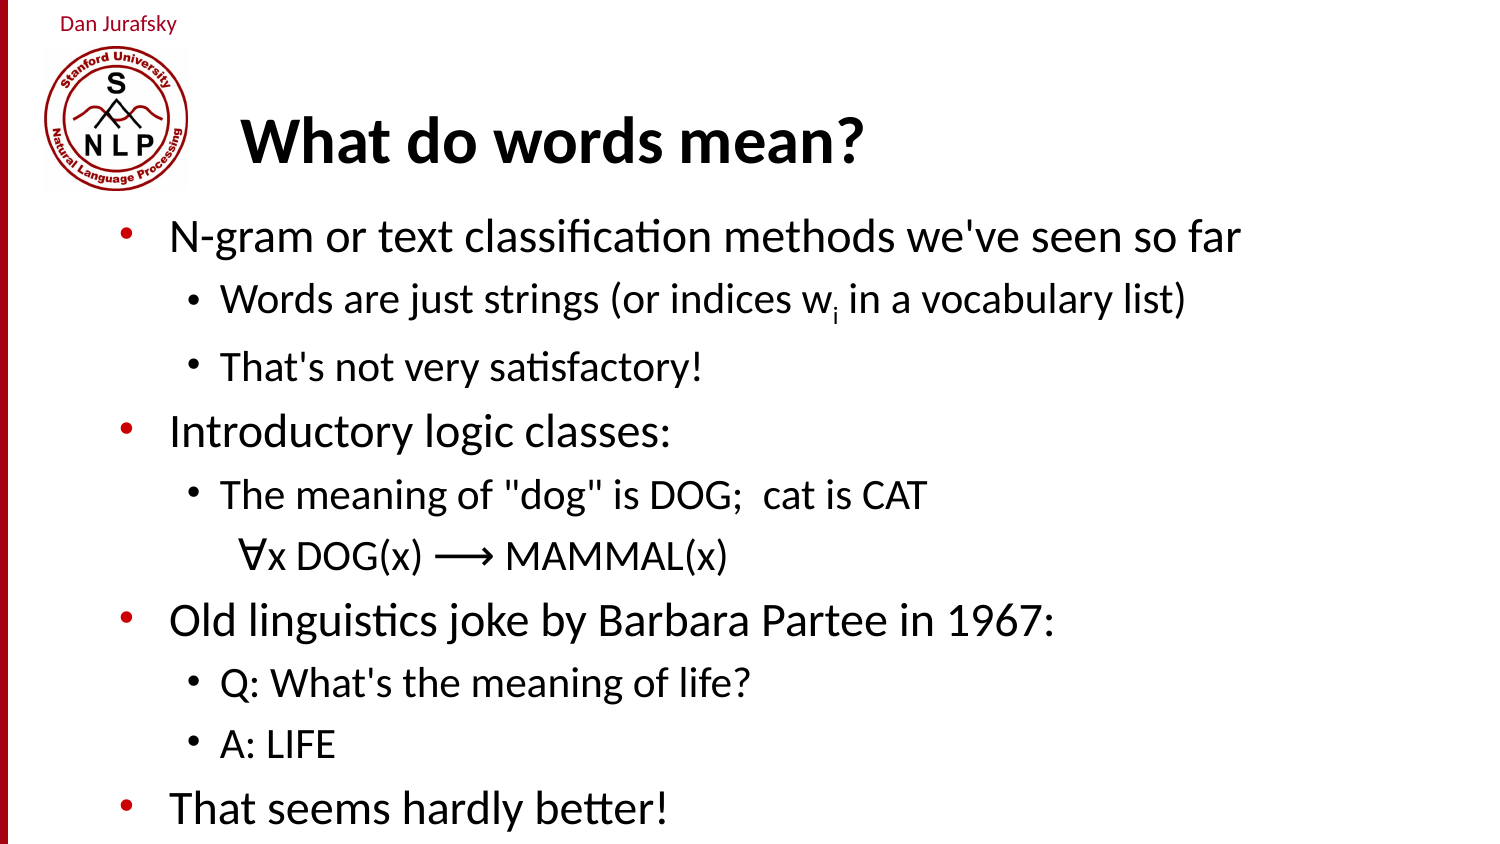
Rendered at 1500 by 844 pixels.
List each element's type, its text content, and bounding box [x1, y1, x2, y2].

picture [44, 46, 188, 191]
list N-gram or text classification methods we've seen so far Words are just strings (or indices wi in a vocabulary list) That's not very satisfactory! Introductory logic classes: The meaning of "dog" is DOG; cat is CAT ∀x DOG(x) ⟶ MAMMAL(x) Old linguistics joke by Barbara Partee in 1967: Q: What's the meaning of life? A: LIFE That seems hardly better! [103, 196, 1472, 844]
title What do words mean? [225, 62, 1450, 185]
